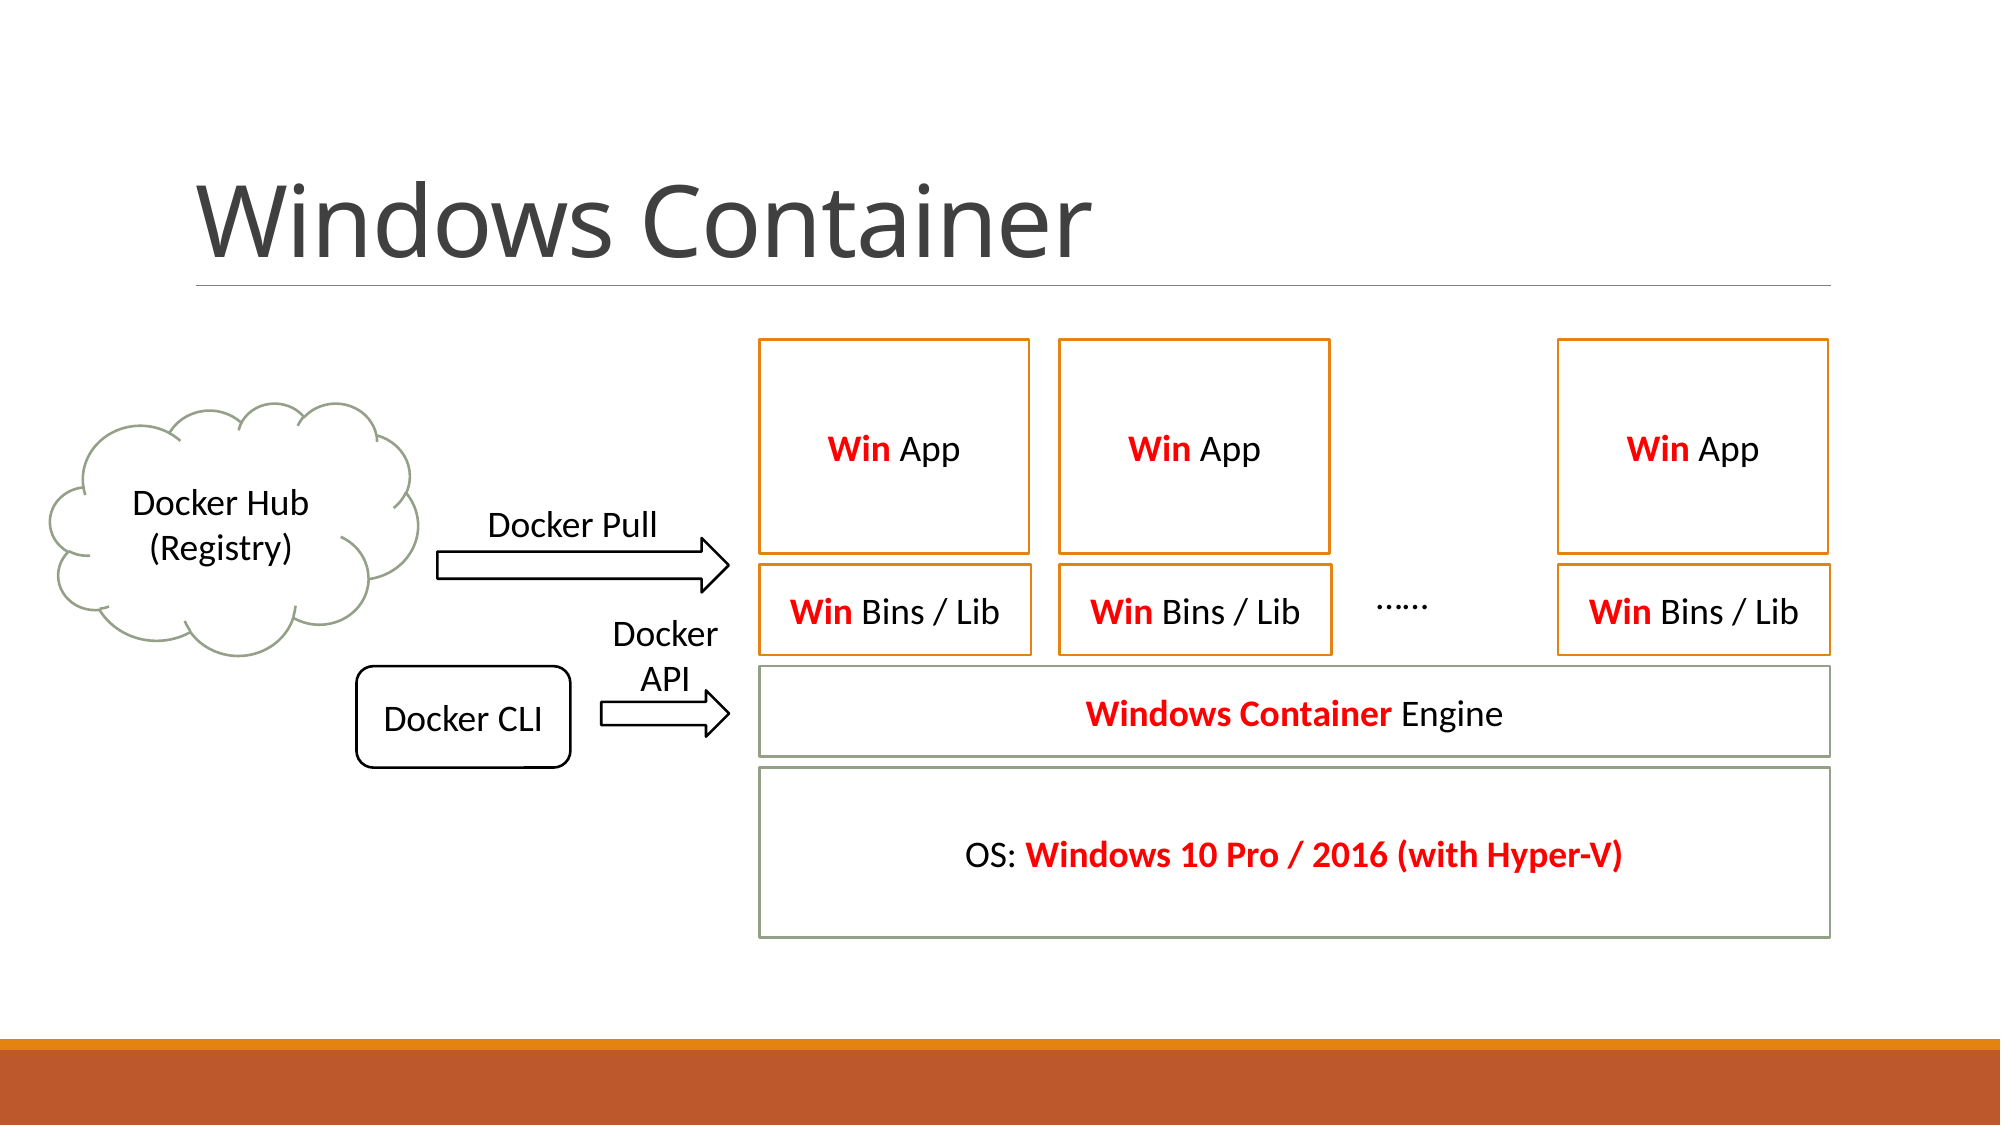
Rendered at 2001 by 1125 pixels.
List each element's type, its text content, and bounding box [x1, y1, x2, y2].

text_box Win App [1058, 338, 1331, 555]
text_box Docker API [597, 602, 734, 707]
text_box Win App [758, 338, 1030, 555]
text_box …… [1361, 564, 1444, 625]
text_box OS: Windows 10 Pro / 2016 (with Hyper-V) [758, 766, 1831, 939]
text_box [599, 707, 731, 738]
text_box Win Bins / Lib [1557, 563, 1831, 656]
text_box Windows Container Engine [758, 665, 1831, 758]
text_box Docker Hub (Registry) [48, 402, 420, 658]
text_box Win Bins / Lib [758, 563, 1032, 656]
text_box Win App [1557, 338, 1829, 555]
title Windows Container [180, 47, 1830, 285]
text_box [436, 536, 730, 594]
text_box Win Bins / Lib [1058, 563, 1333, 656]
text_box Docker CLI [355, 664, 572, 769]
text_box Docker Pull [472, 492, 673, 553]
